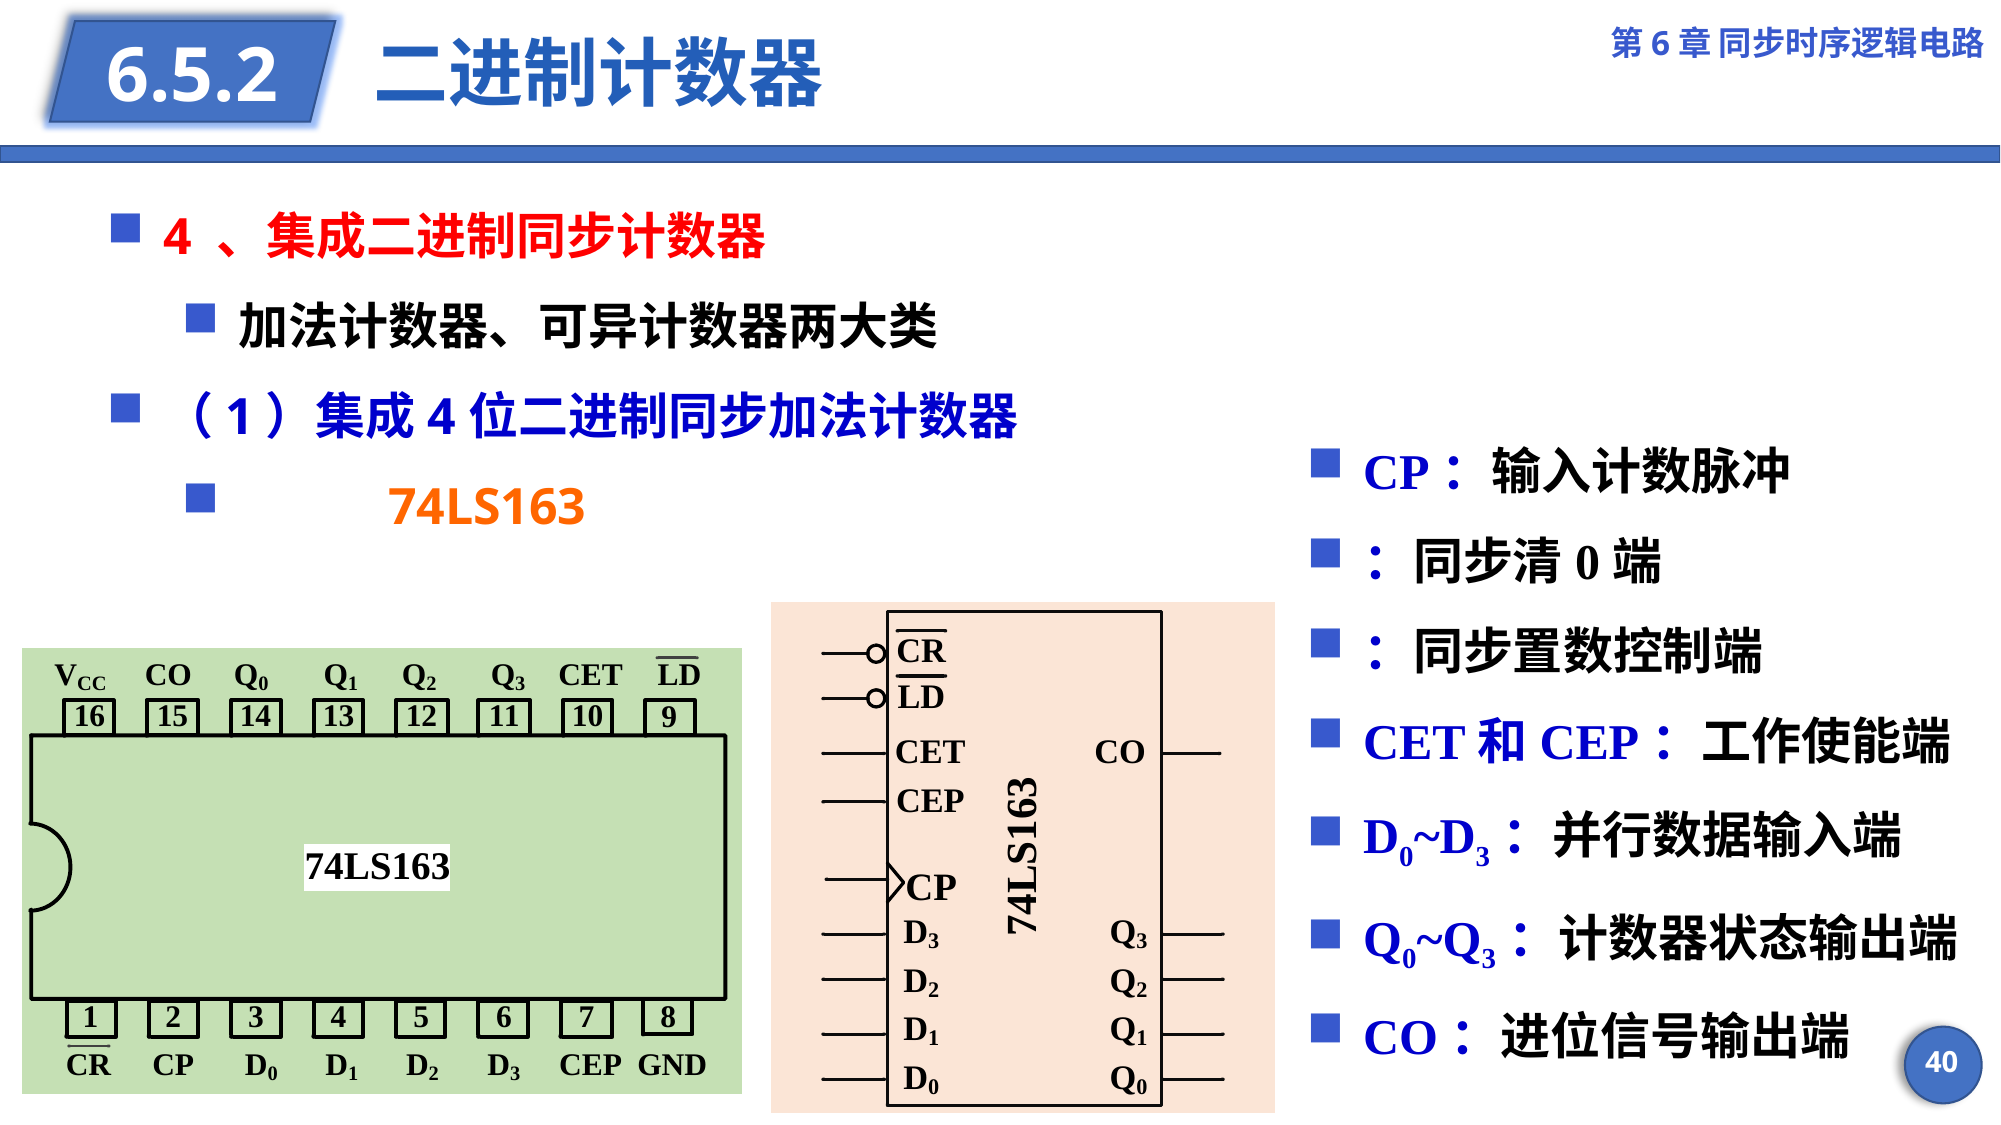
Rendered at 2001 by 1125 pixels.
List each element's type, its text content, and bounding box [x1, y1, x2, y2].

slide_number 40 [1895, 1033, 1989, 1094]
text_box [771, 601, 1275, 1113]
footer 第6章 同步时序逻辑电路 [1581, 0, 2000, 84]
text_box 6.5.2 [48, 20, 337, 123]
title 二进制计数器 [358, 16, 1391, 137]
text_box 4 、集成二进制同步计数器 加法计数器、可异计数器两大类 （1）集成4位二进制同步加法计数器 74LS163 [92, 167, 1180, 543]
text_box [21, 648, 743, 1095]
